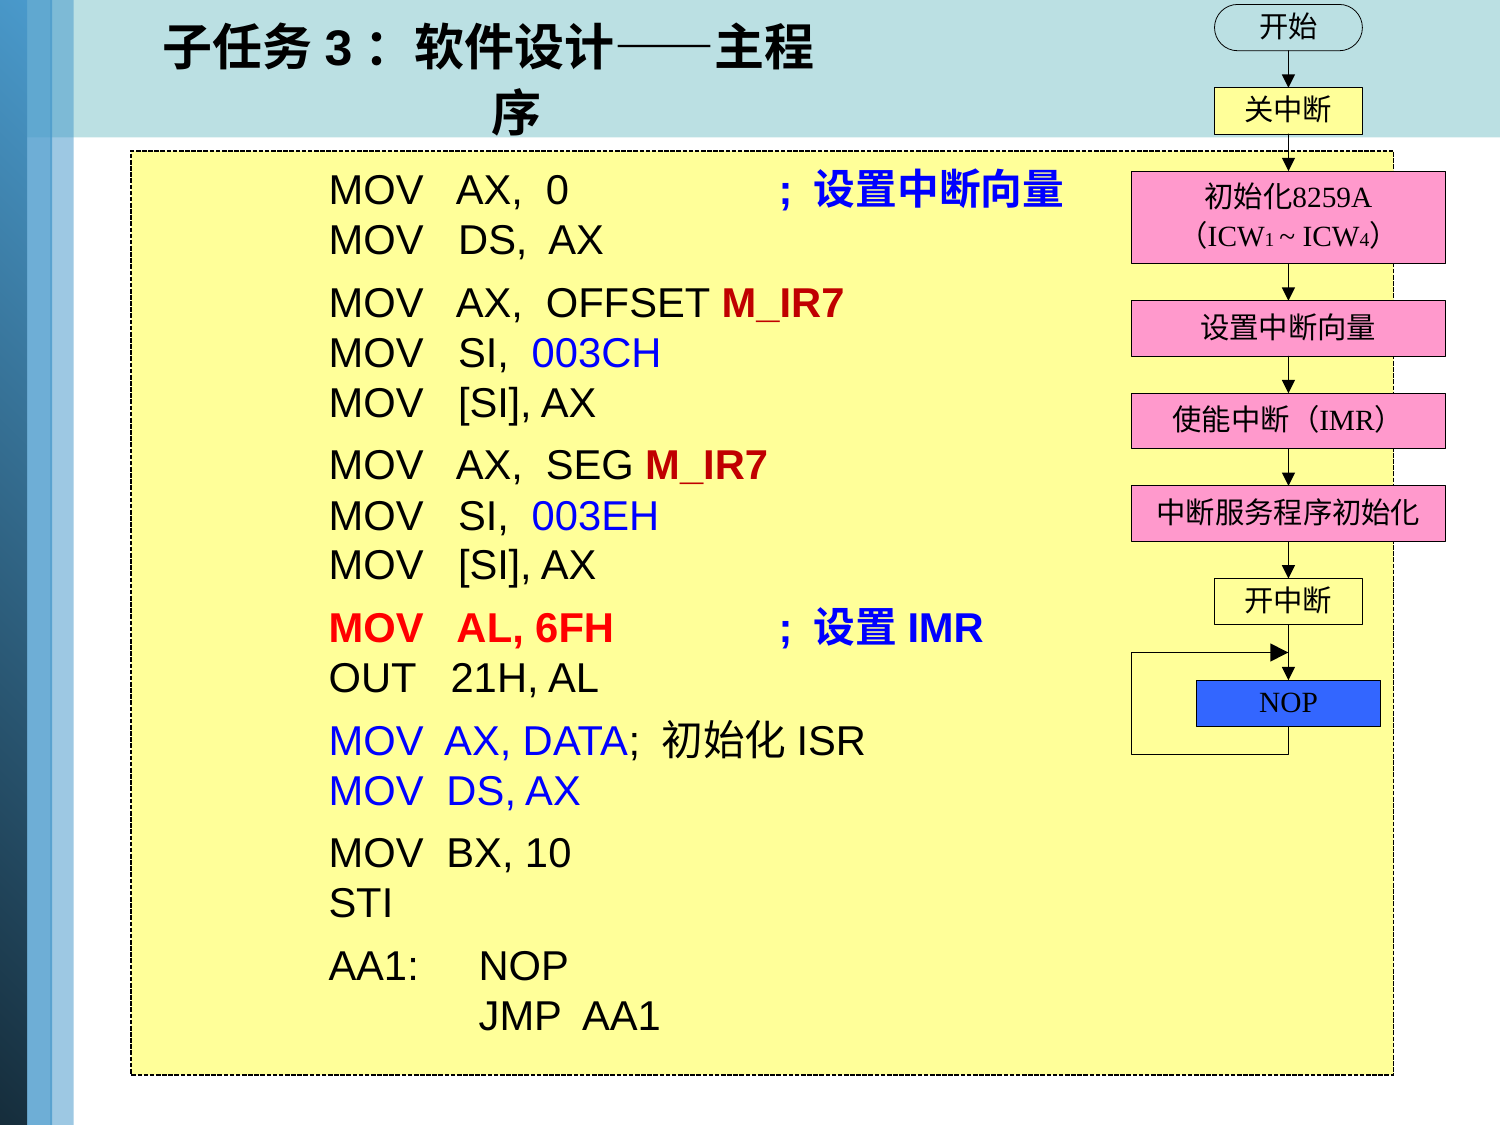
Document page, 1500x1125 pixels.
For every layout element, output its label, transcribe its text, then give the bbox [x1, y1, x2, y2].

text_box 子任务3：软件设计——主程序 [131, 37, 846, 113]
slide_number [1074, 1012, 1451, 1103]
text_box MOV AX, 0 ; 设置中断向量 MOV DS, AX MOV AX, OFFSET M_IR7 MOV SI, 003CH MOV [SI], AX MOV AX, SEG M_IR7 MOV SI, 003EH MOV [SI], AX MOV AL, 6FH ; 设置IMR OUT 21H, AL MOV AX, DATA ; 初始化ISR MOV DS, AX MOV BX, 10 STI AA1: NOP JMP AA1 [131, 150, 1394, 1075]
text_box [1062, 0, 1451, 779]
